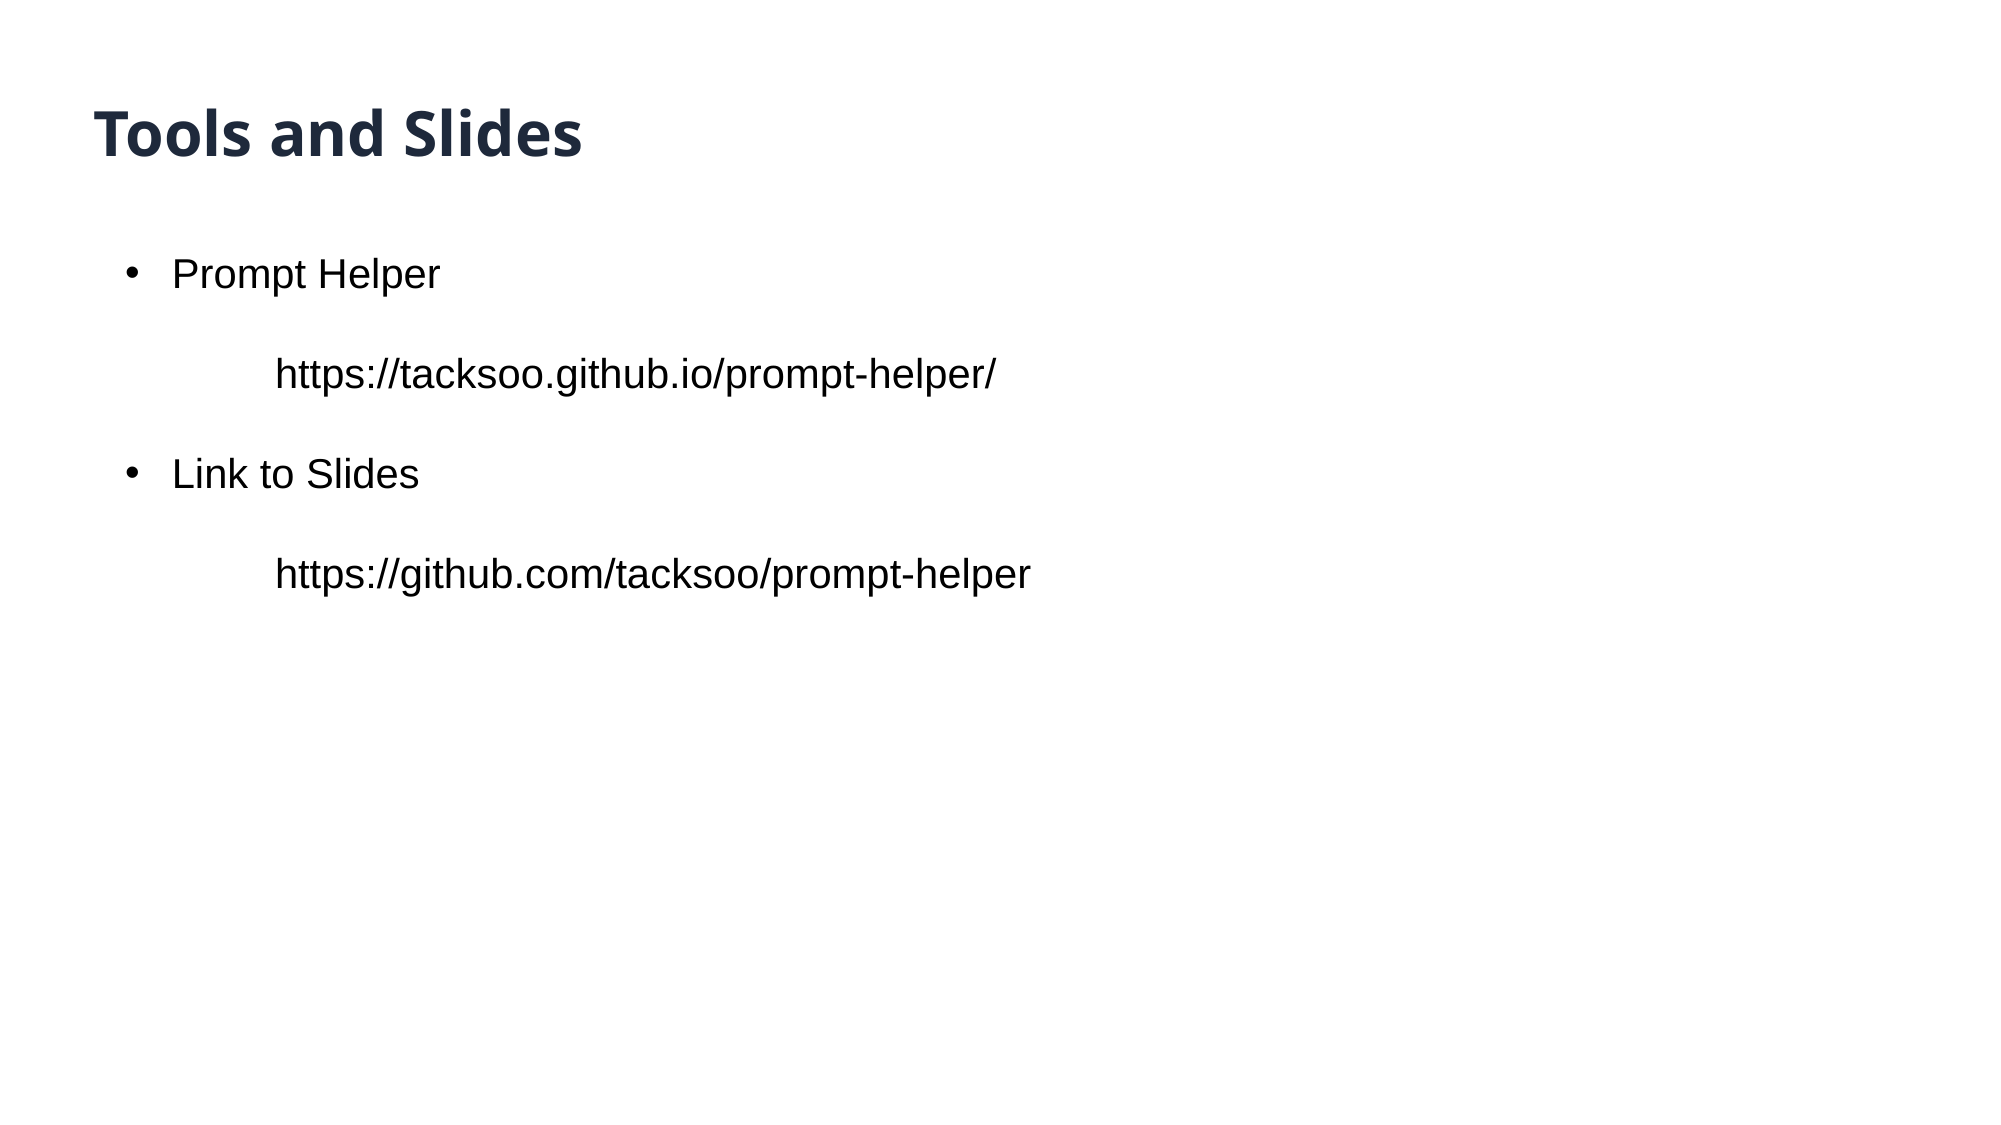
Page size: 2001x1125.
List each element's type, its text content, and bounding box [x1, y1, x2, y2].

text_box Tools and Slides [93, 93, 1997, 169]
text_box Prompt Helper https://tacksoo.github.io/prompt-helper/ Link to Slides https://github.com/tacksoo/prompt-helper [110, 239, 1883, 755]
